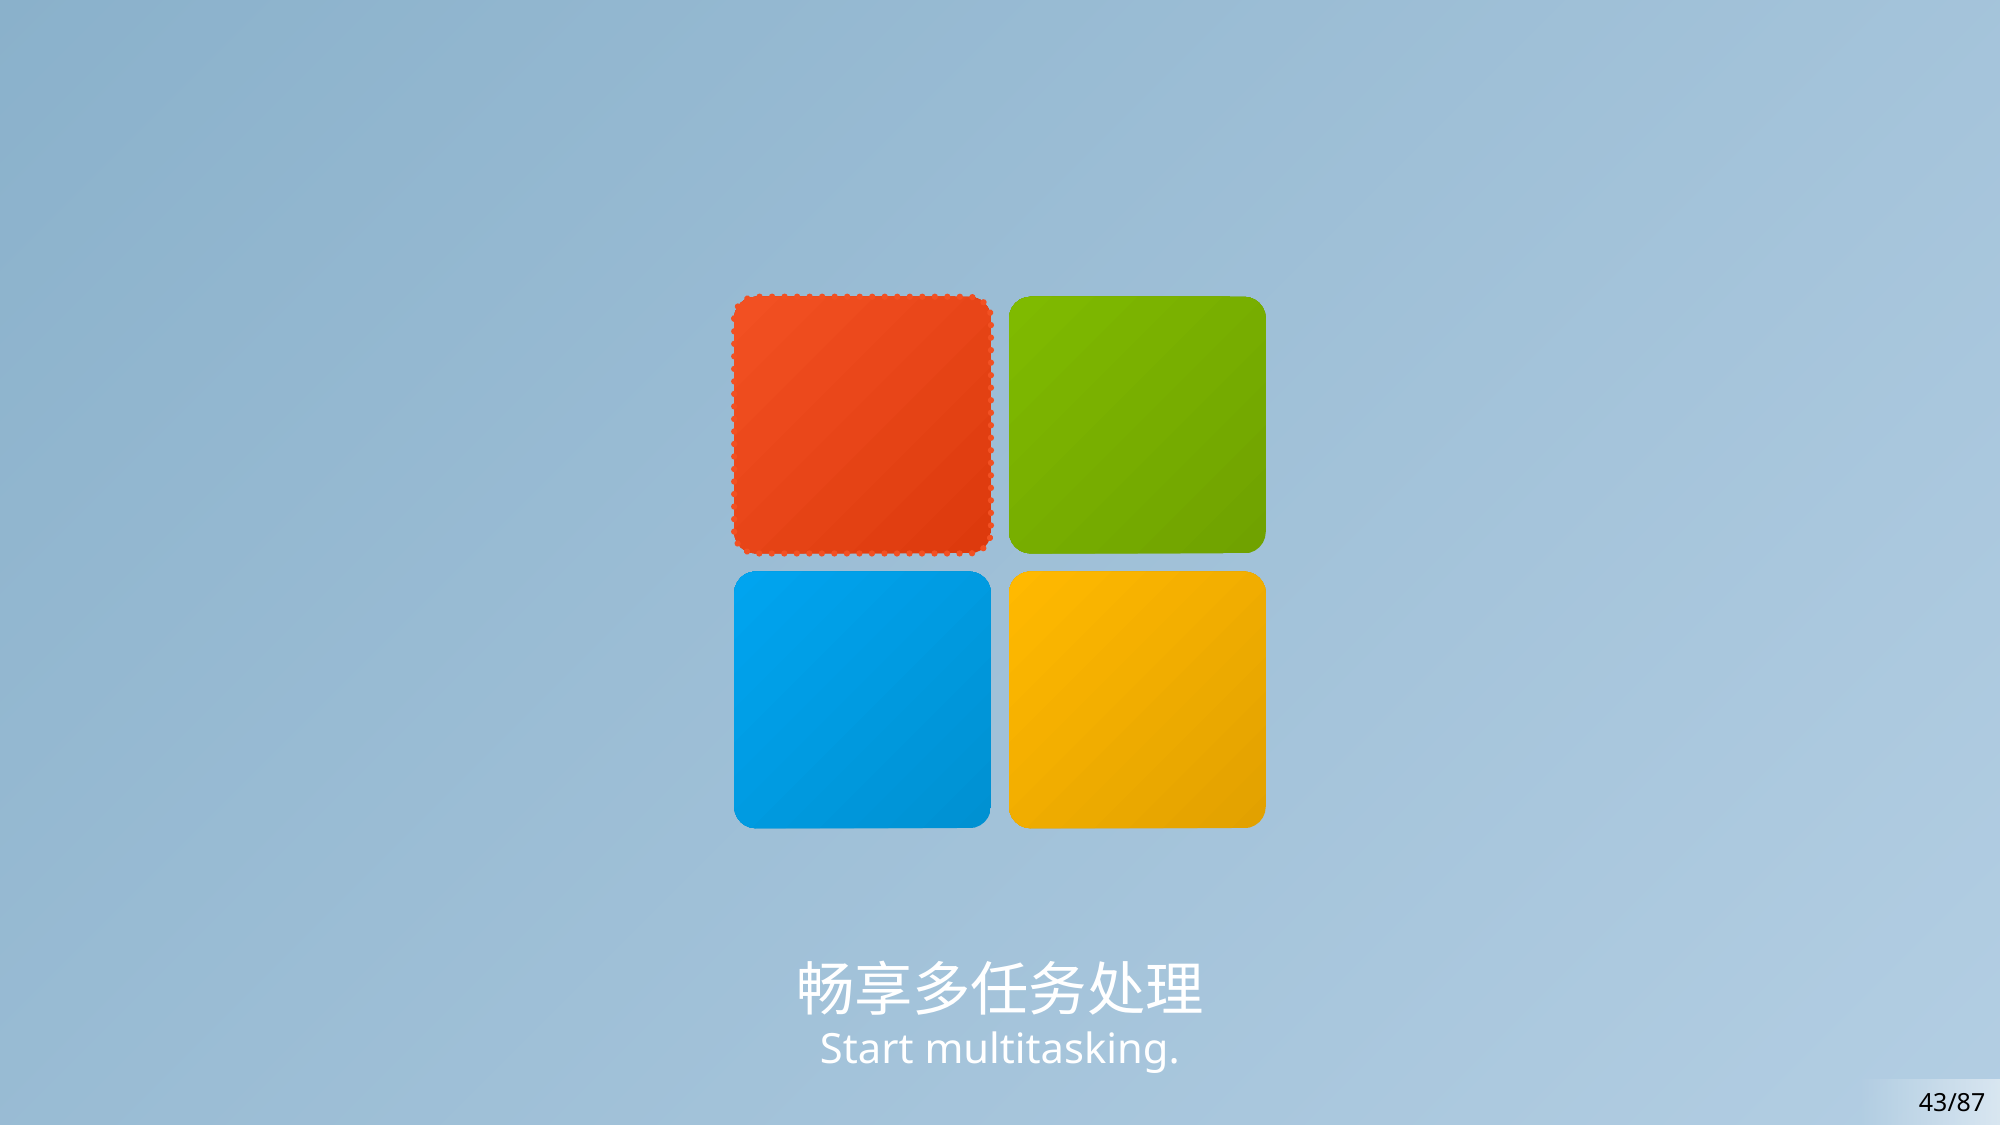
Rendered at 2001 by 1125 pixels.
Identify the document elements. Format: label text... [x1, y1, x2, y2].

text_box [733, 295, 992, 555]
text_box [733, 570, 992, 830]
text_box 畅享多任务处理 Start multitasking. [114, 944, 1886, 1080]
text_box [1007, 570, 1267, 830]
text_box [1007, 295, 1267, 555]
